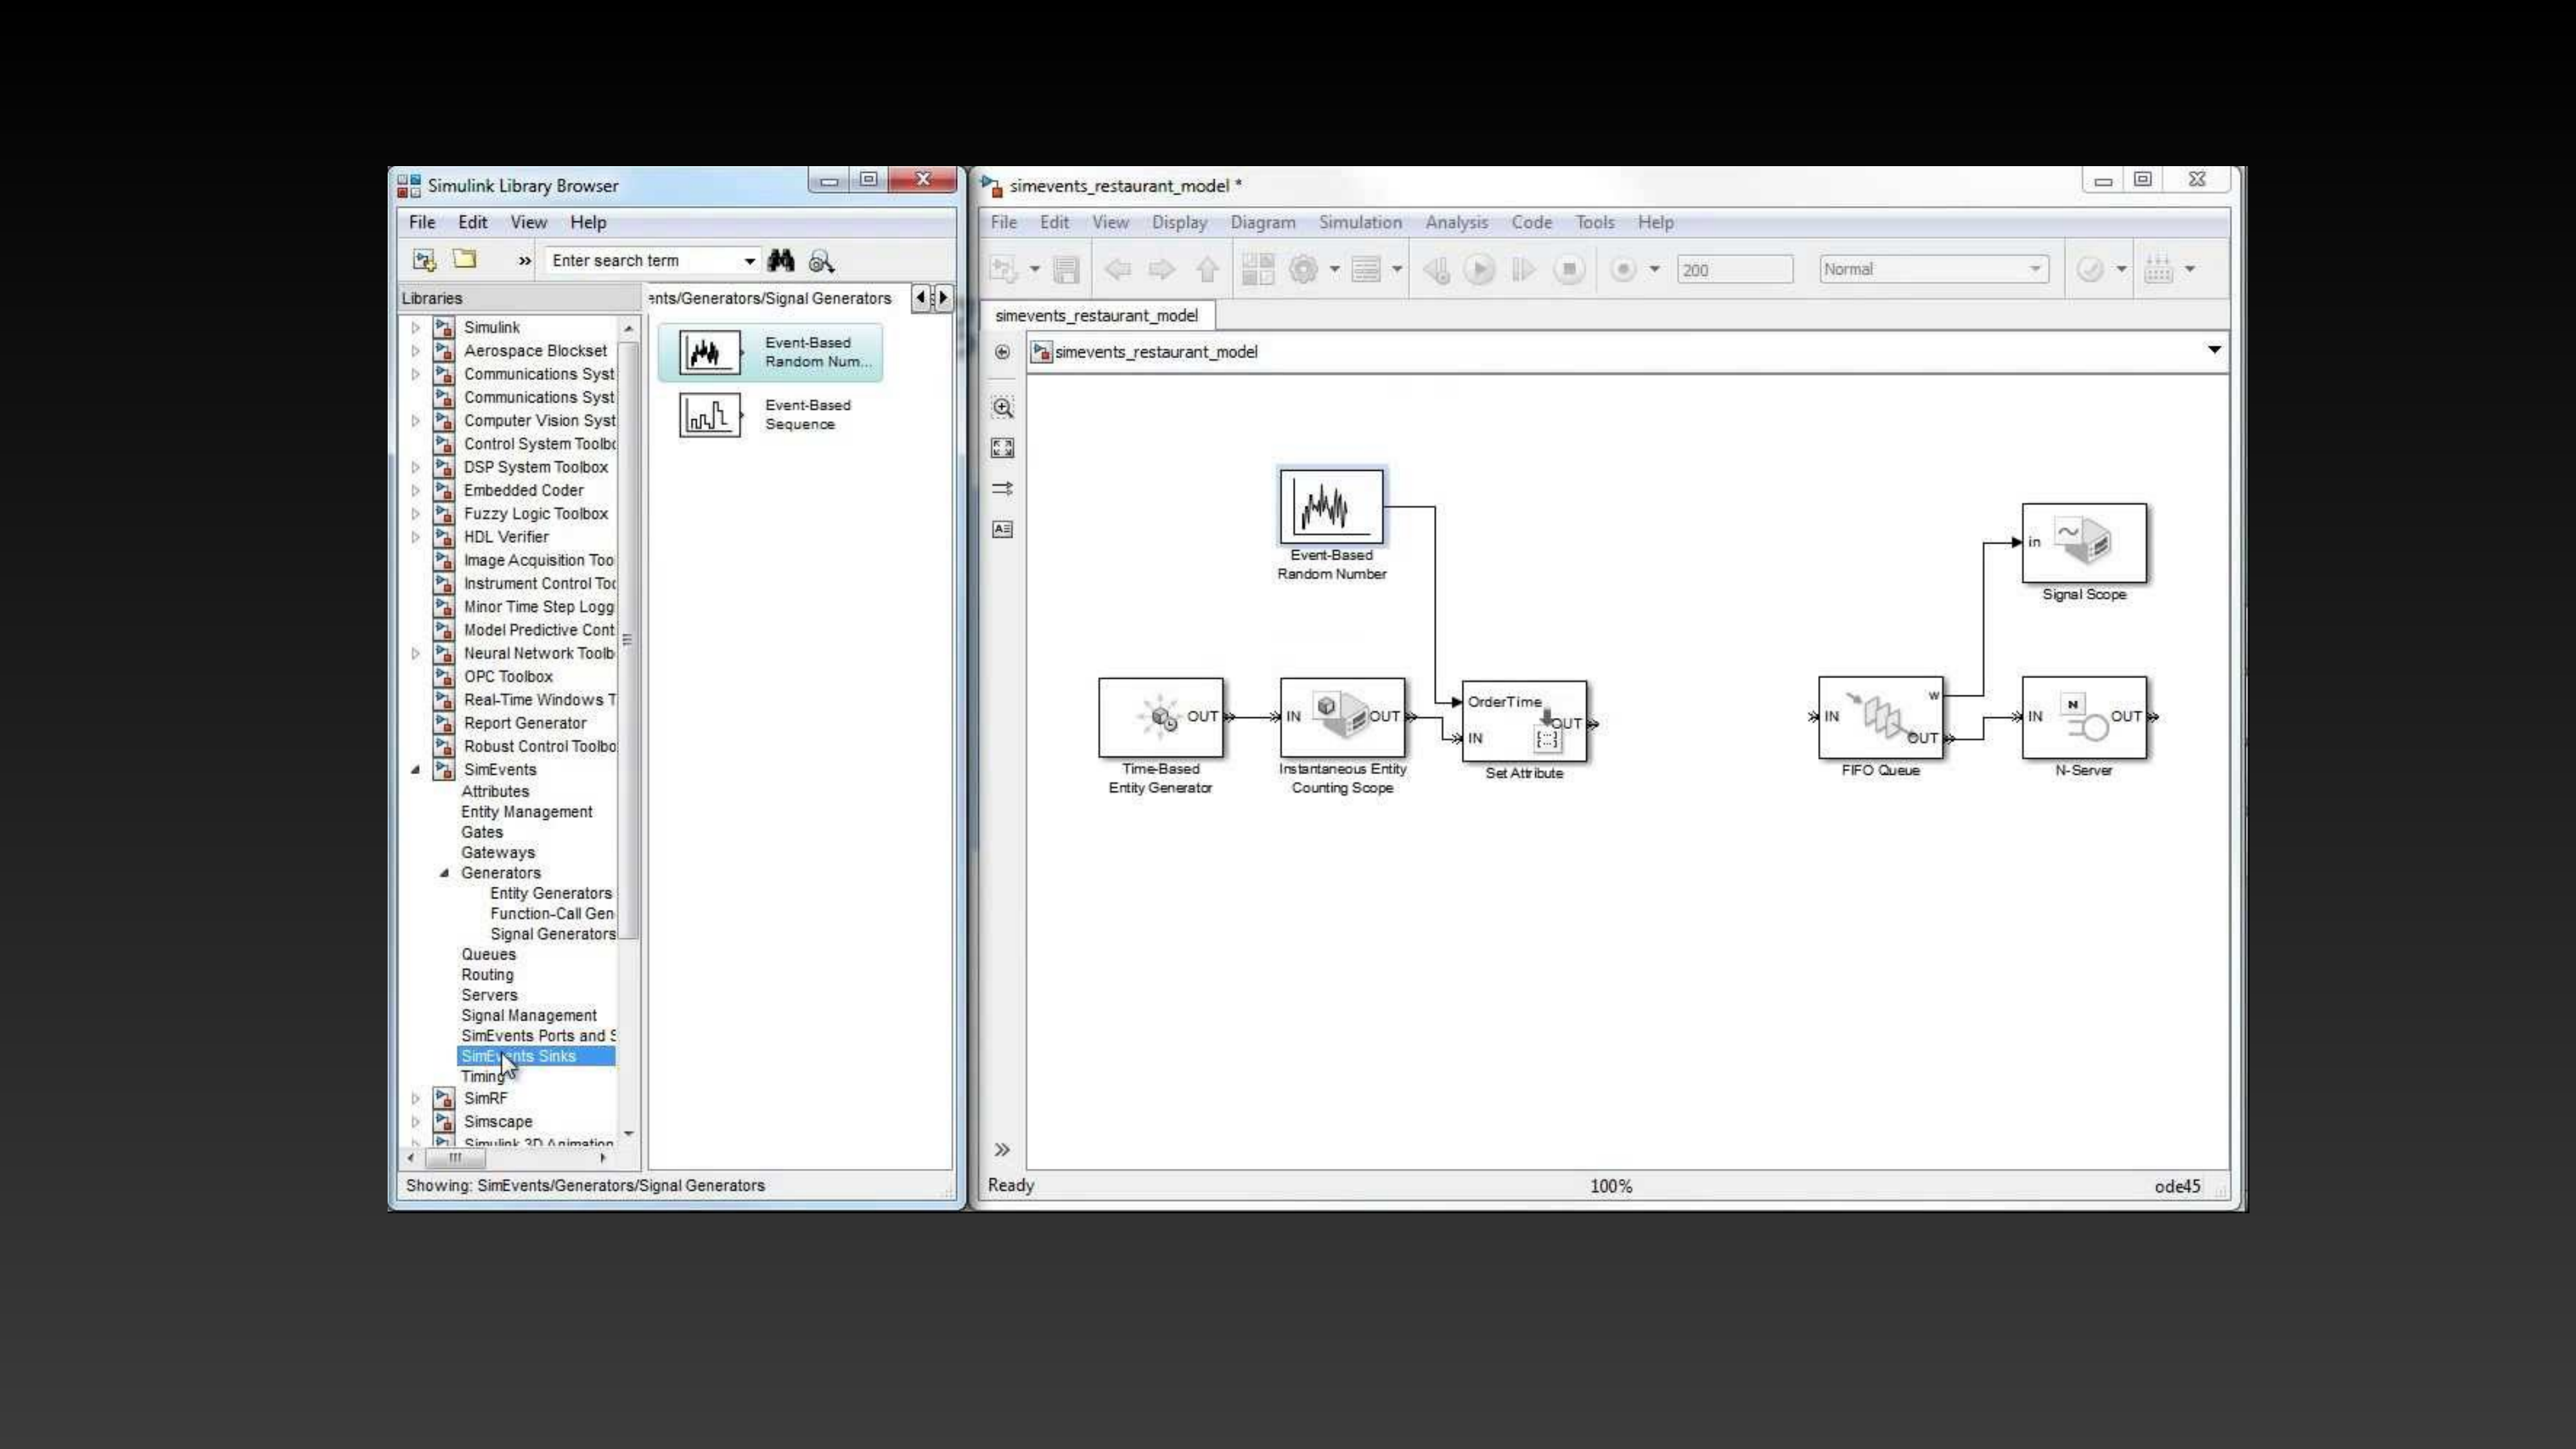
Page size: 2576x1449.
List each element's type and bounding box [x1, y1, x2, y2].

picture [387, 166, 2250, 1214]
